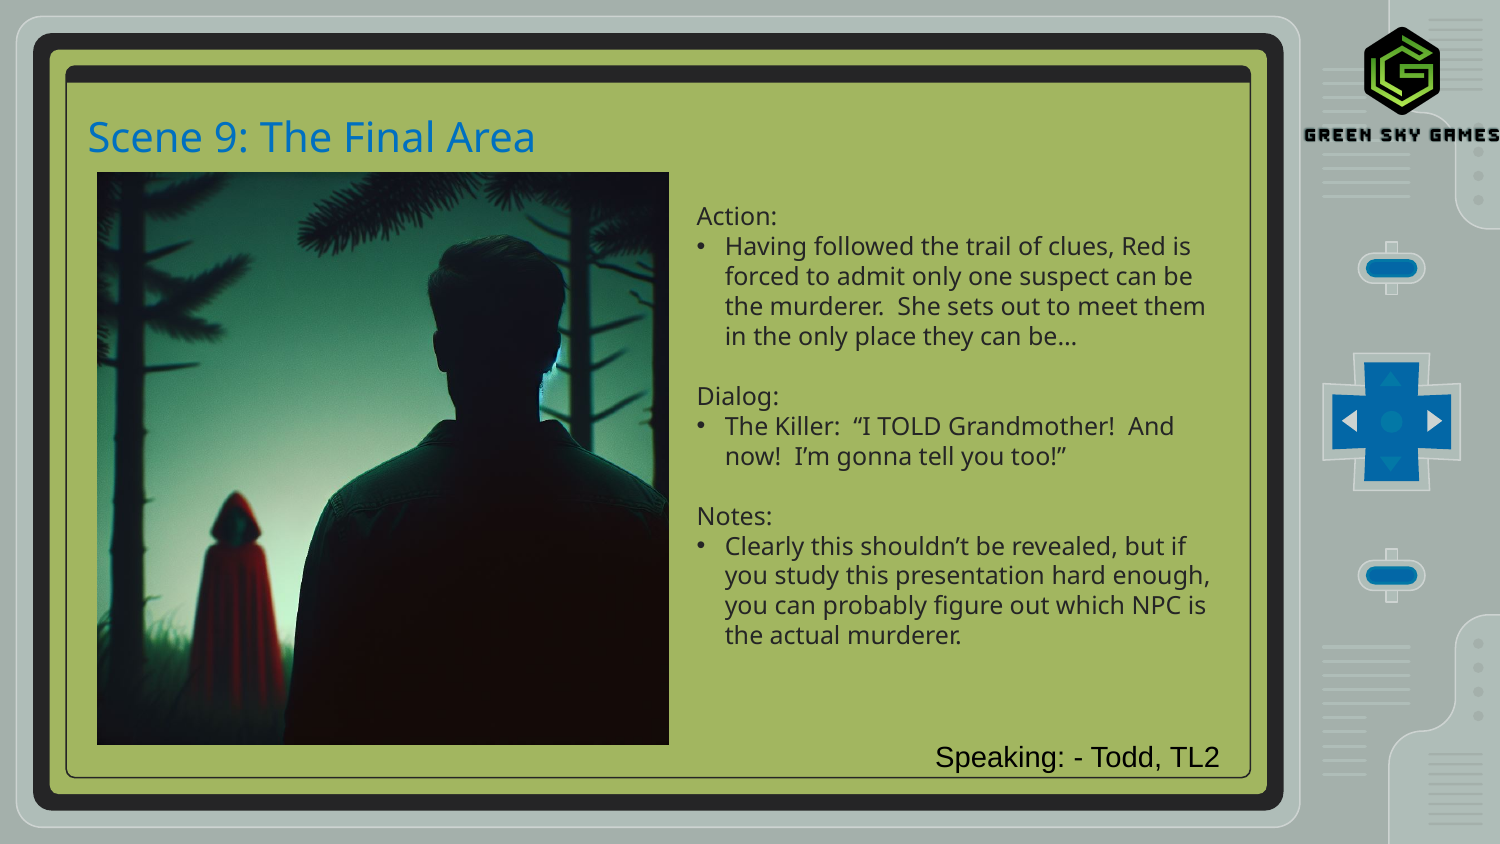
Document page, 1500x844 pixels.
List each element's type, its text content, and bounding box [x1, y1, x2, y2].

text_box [1358, 241, 1426, 295]
picture [97, 172, 670, 745]
text_box Speaking: - Todd, TL2 [920, 730, 1245, 781]
picture [1285, 0, 1500, 184]
list Action: Having followed the trail of clues, Red is forced to admit only one suspect can be the murderer. She sets out to meet them in the only place they can be… Dialog: The Killer: “I TOLD Grandmother! And now! I’m gonna tell you too!” Notes: Clearly this shouldn’t be revealed, but if you study this presentation hard enough, you can probably figure out which NPC is the actual murderer. [681, 185, 1245, 756]
title Scene 9: The Final Area [72, 95, 1262, 171]
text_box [1322, 353, 1461, 491]
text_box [1358, 548, 1426, 603]
